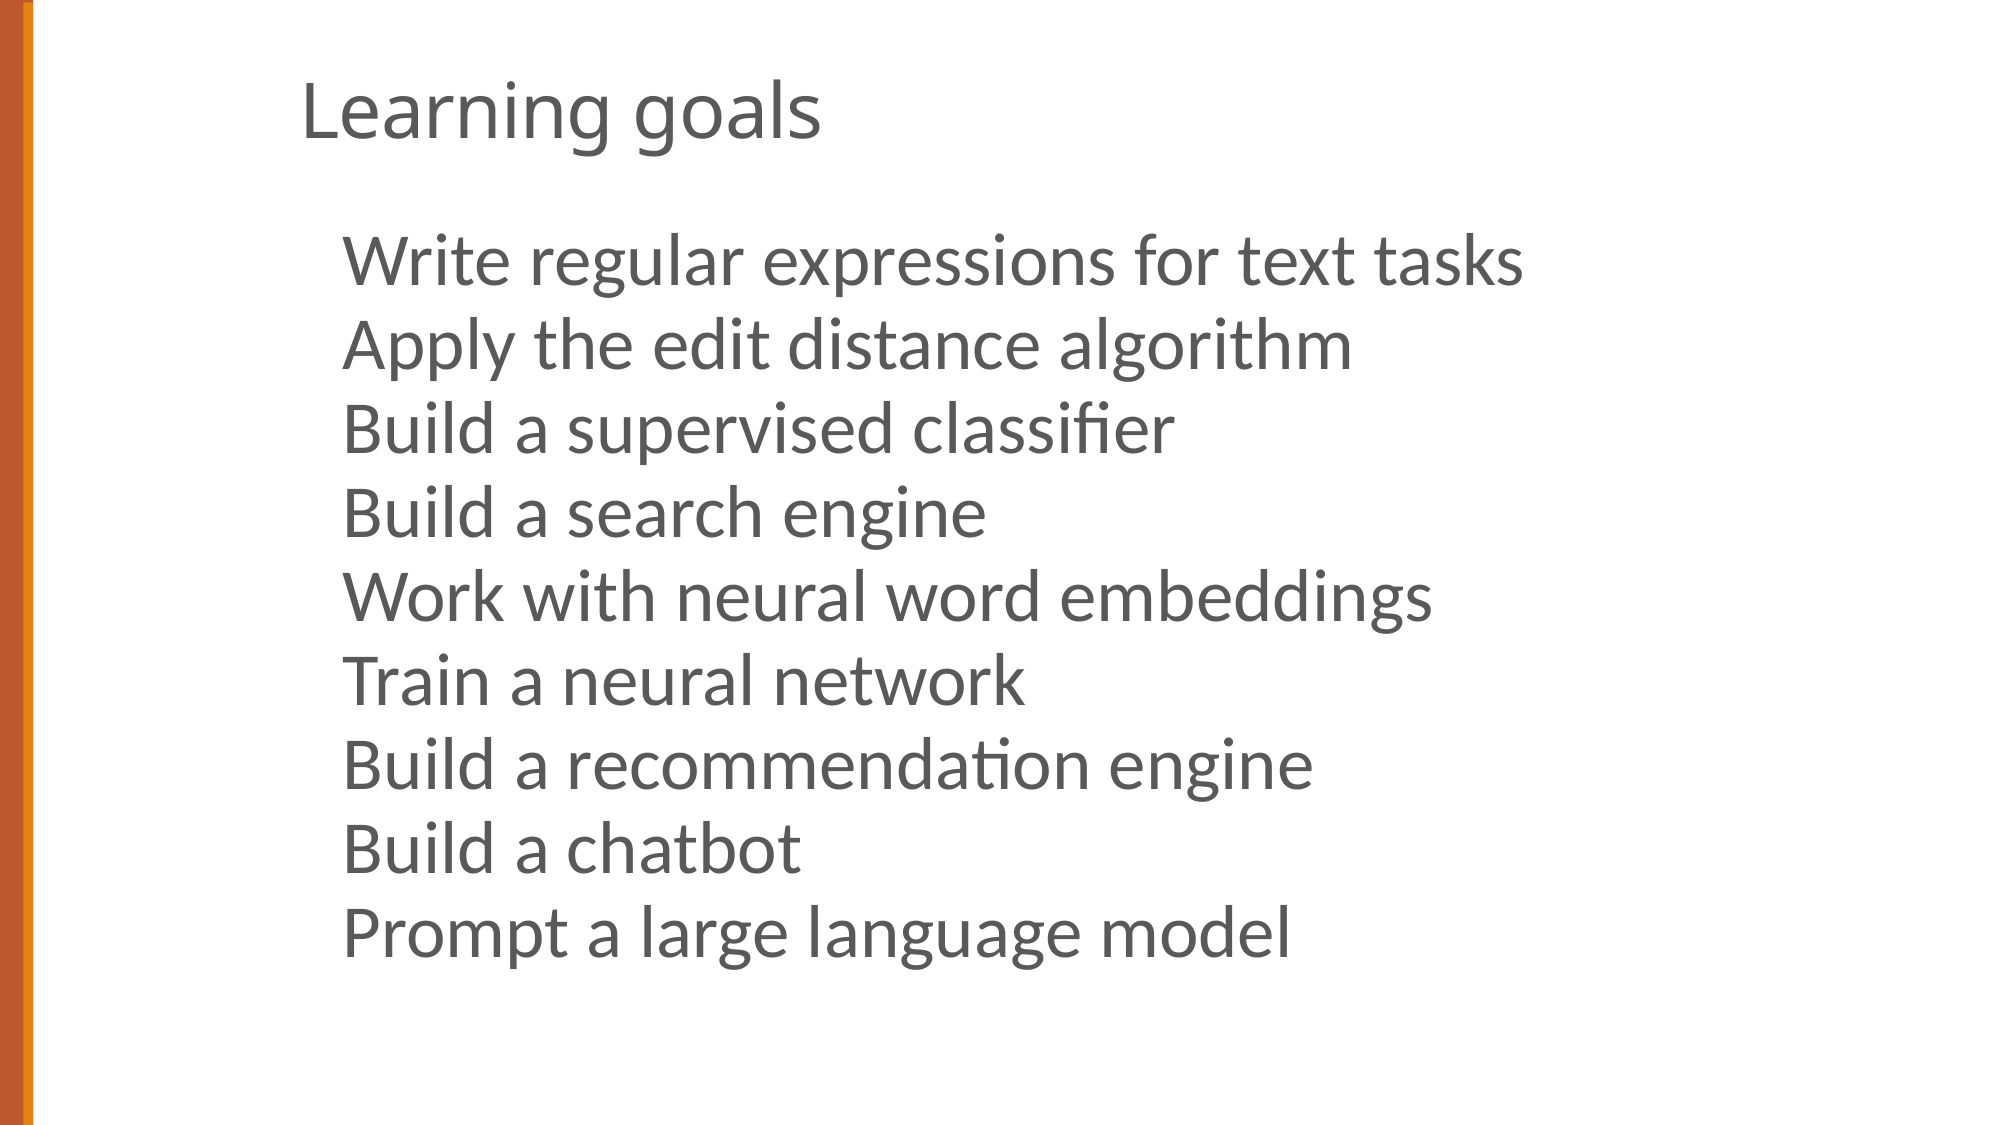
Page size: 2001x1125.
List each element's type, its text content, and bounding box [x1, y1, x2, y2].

list Write regular expressions for text tasks Apply the edit distance algorithm Build a supervised classifier Build a search engine Work with neural word embeddings Train a neural network Build a recommendation engine Build a chatbot Prompt a large language model [342, 212, 1875, 1058]
title Learning goals [284, 67, 1782, 162]
